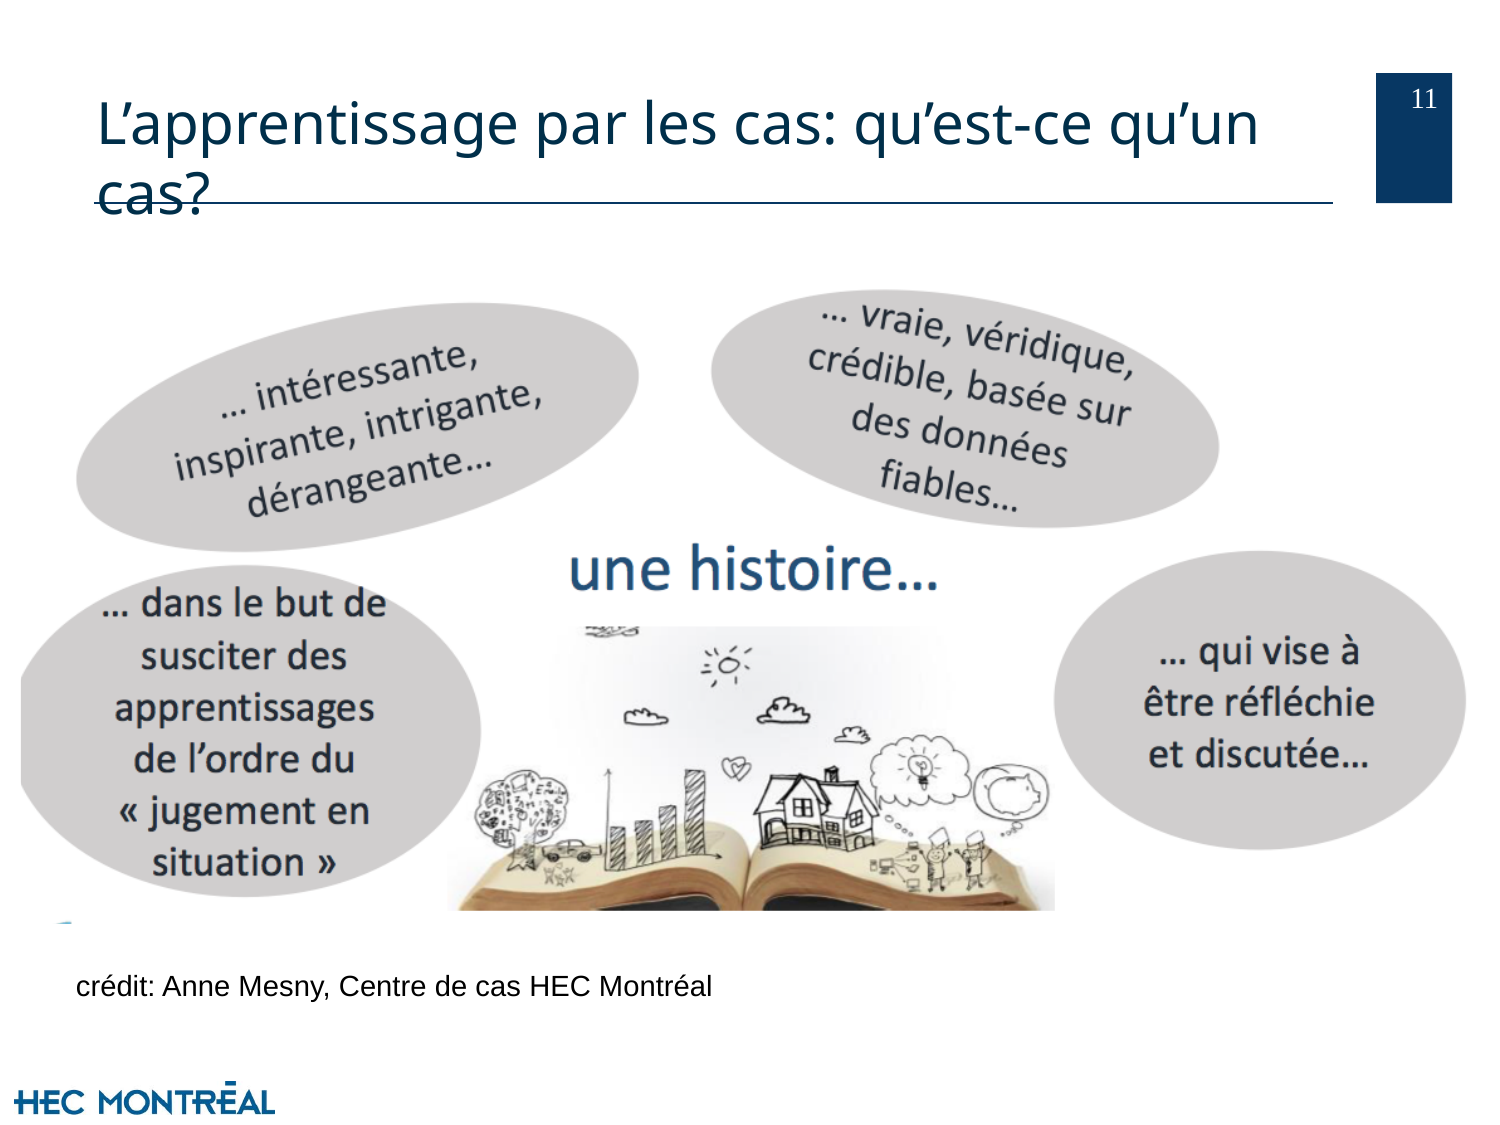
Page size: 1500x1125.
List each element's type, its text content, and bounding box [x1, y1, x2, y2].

picture [20, 275, 1475, 925]
picture [14, 1081, 275, 1115]
slide_number ‹#› [1362, 66, 1454, 127]
title L’apprentissage par les cas: qu’est-ce qu’un cas? [81, 70, 1322, 254]
text_box crédit: Anne Mesny, Centre de cas HEC Montréal [60, 952, 940, 1005]
